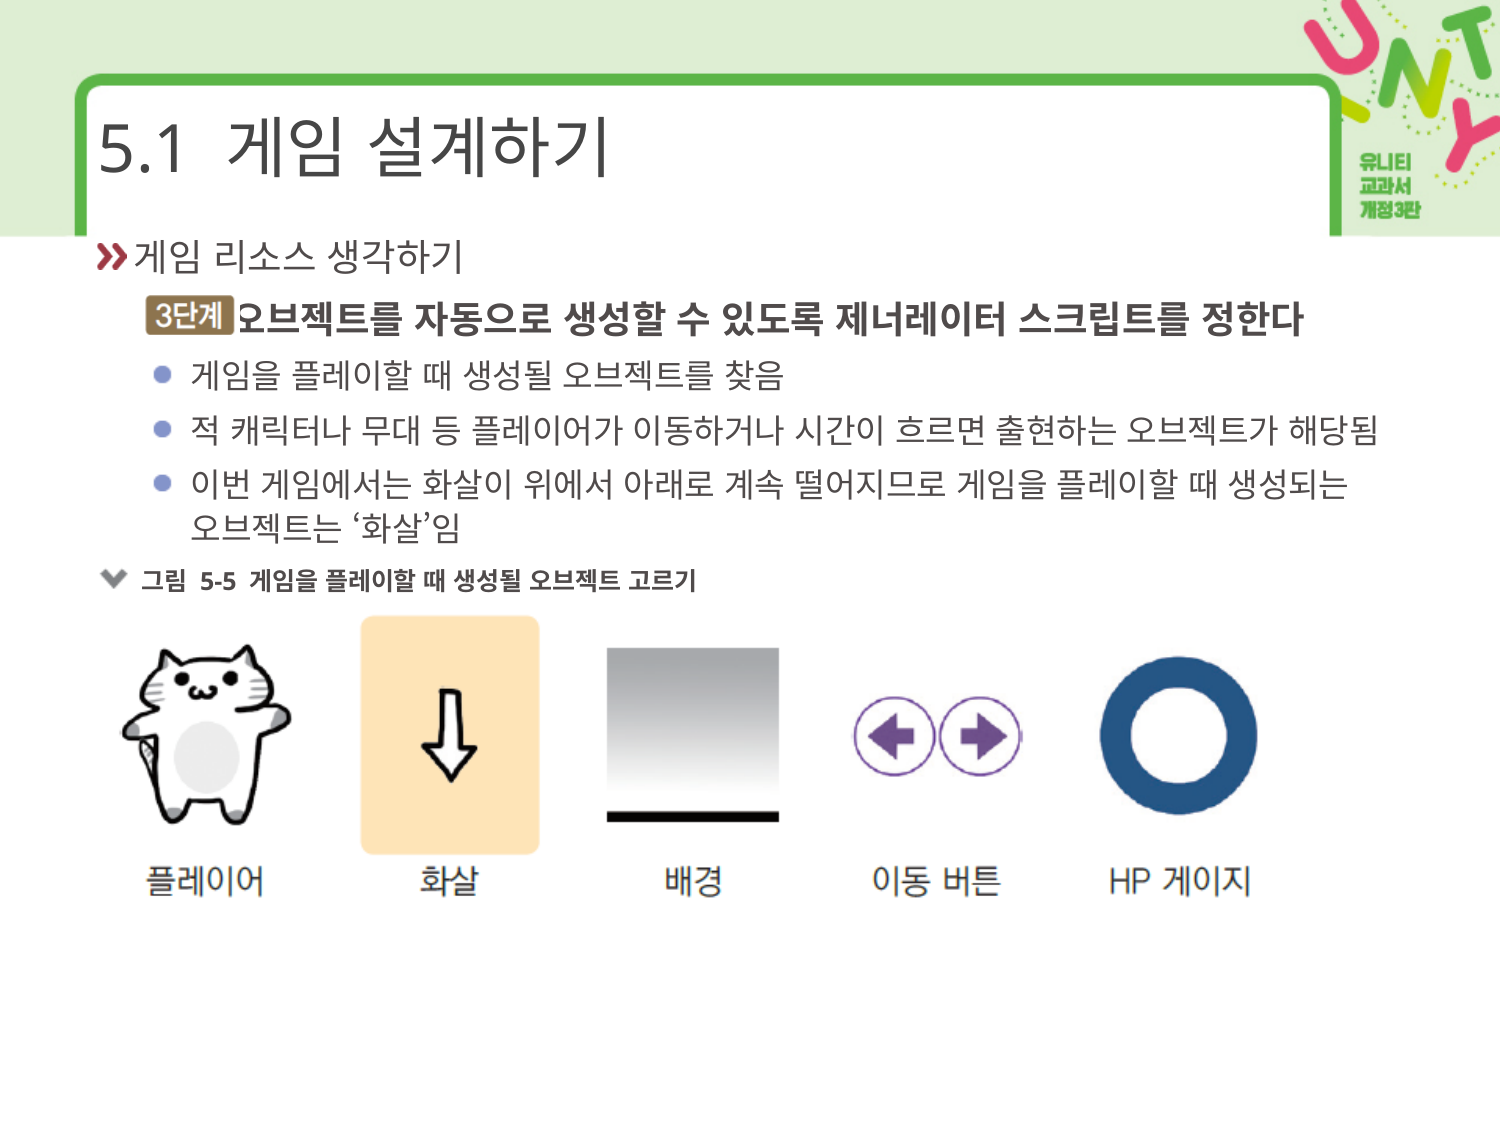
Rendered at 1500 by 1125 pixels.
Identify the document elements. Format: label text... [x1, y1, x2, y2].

title 5.1 게임 설계하기 [82, 61, 1413, 193]
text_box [97, 554, 1459, 610]
picture [0, 0, 1500, 1125]
list 게임 리소스 생각하기 오브젝트를 자동으로 생성할 수 있도록 제너레이터 스크립트를 정한다 게임을 플레이할 때 생성될 오브젝트를 찾음 적 캐릭터나 무대 등 플레이어가 이동하거나 시간이 흐르면 출현하는 오브젝트가 해당됨 이번 게임에서는 화살이 위에서 아래로 계속 떨어지므로 게임을 플레이할 때 생성되는 오브젝트는 ‘화살’임 [81, 222, 1412, 1037]
